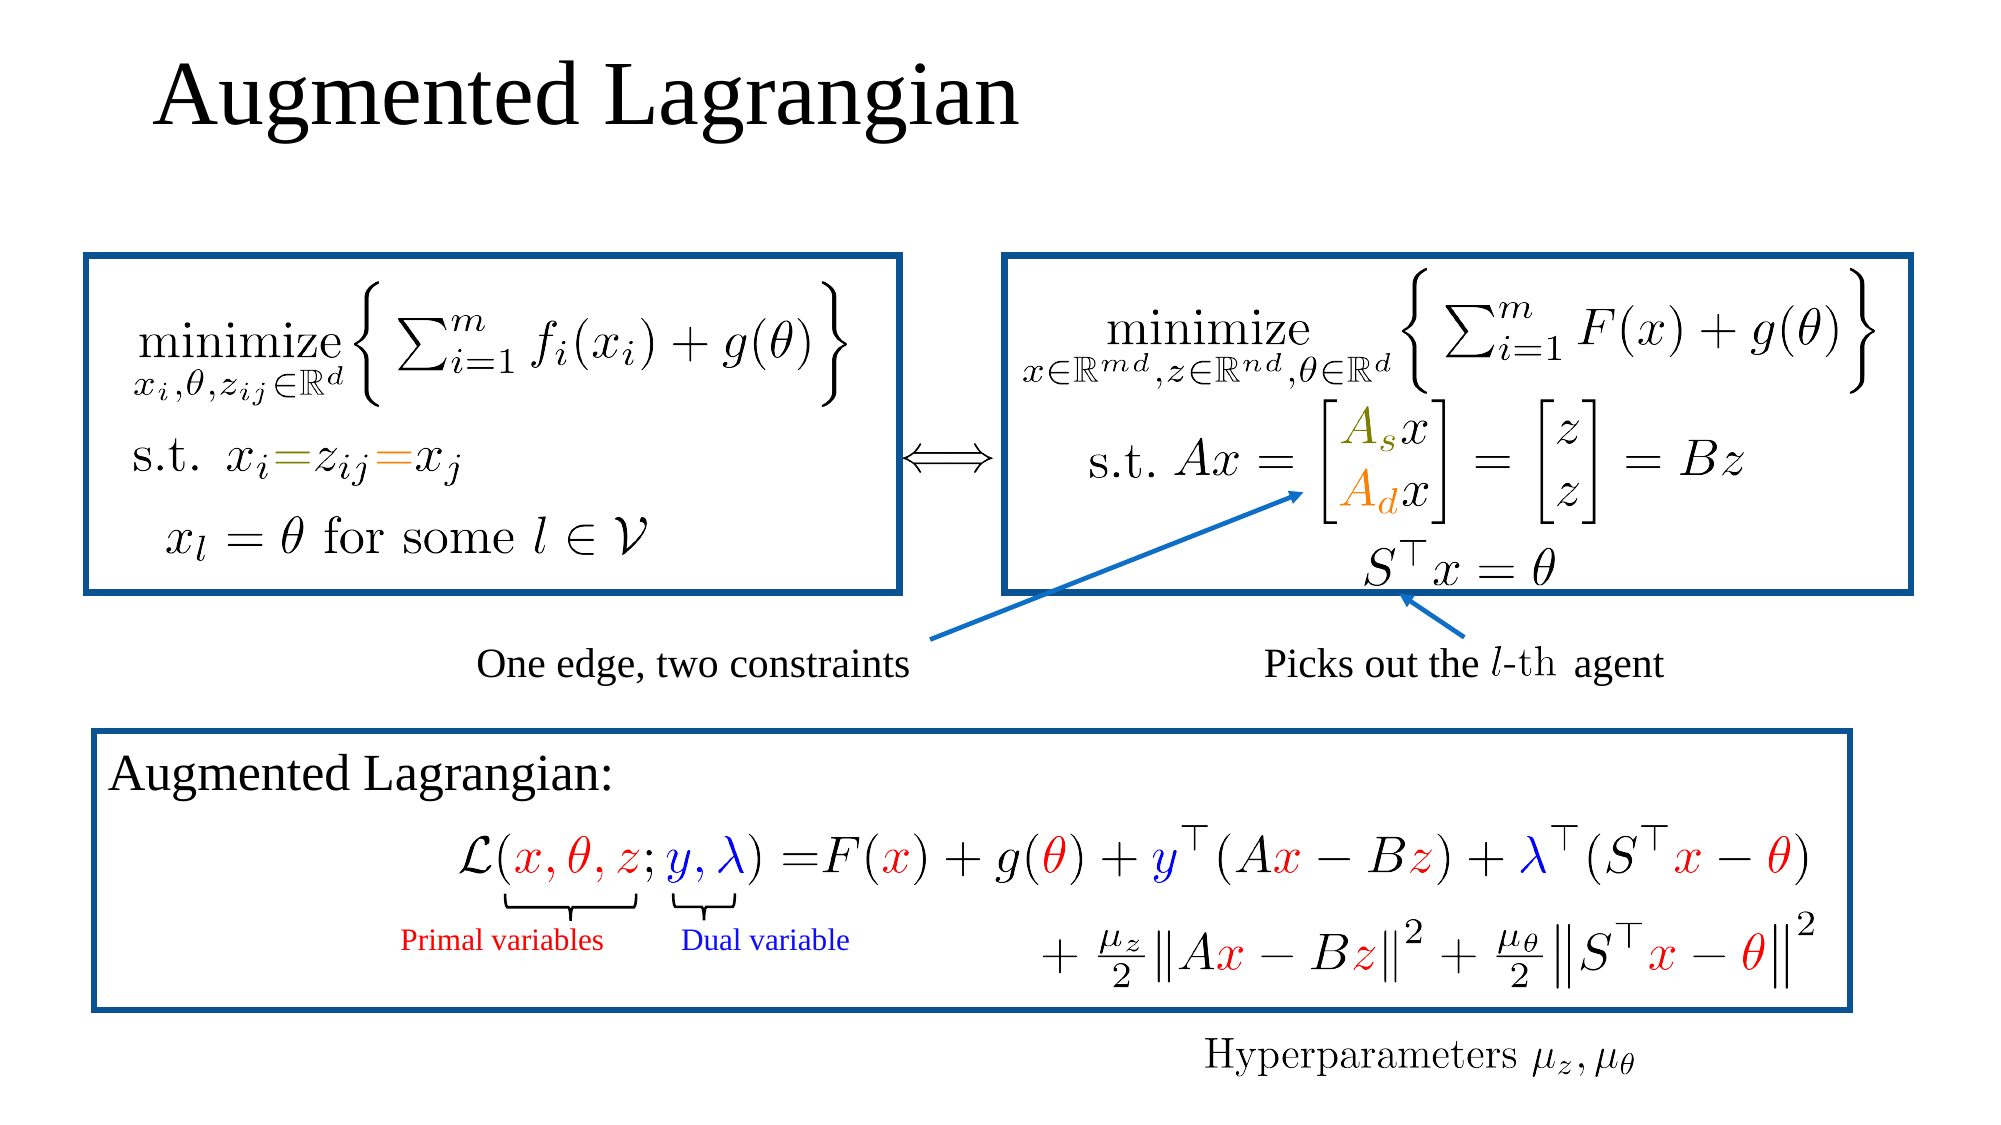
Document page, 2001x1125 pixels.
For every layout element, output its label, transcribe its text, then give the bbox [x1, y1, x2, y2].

picture [1174, 399, 1744, 525]
text_box [85, 254, 900, 593]
text_box [93, 730, 1851, 1011]
text_box One edge, two constraints [461, 628, 926, 694]
picture [1205, 1038, 1634, 1077]
picture [1492, 646, 1556, 676]
picture [1364, 540, 1555, 586]
title Augmented Lagrangian [137, 38, 1863, 256]
picture [902, 443, 993, 473]
picture [1090, 445, 1154, 479]
picture [459, 825, 1814, 989]
picture [134, 281, 847, 407]
picture [1023, 268, 1875, 394]
text_box Primal variables [385, 912, 459, 965]
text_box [1399, 593, 1465, 638]
text_box Picks out the agent [1248, 628, 1680, 694]
text_box [1003, 254, 1912, 593]
picture [166, 516, 647, 561]
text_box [929, 492, 1304, 640]
picture [134, 437, 460, 486]
